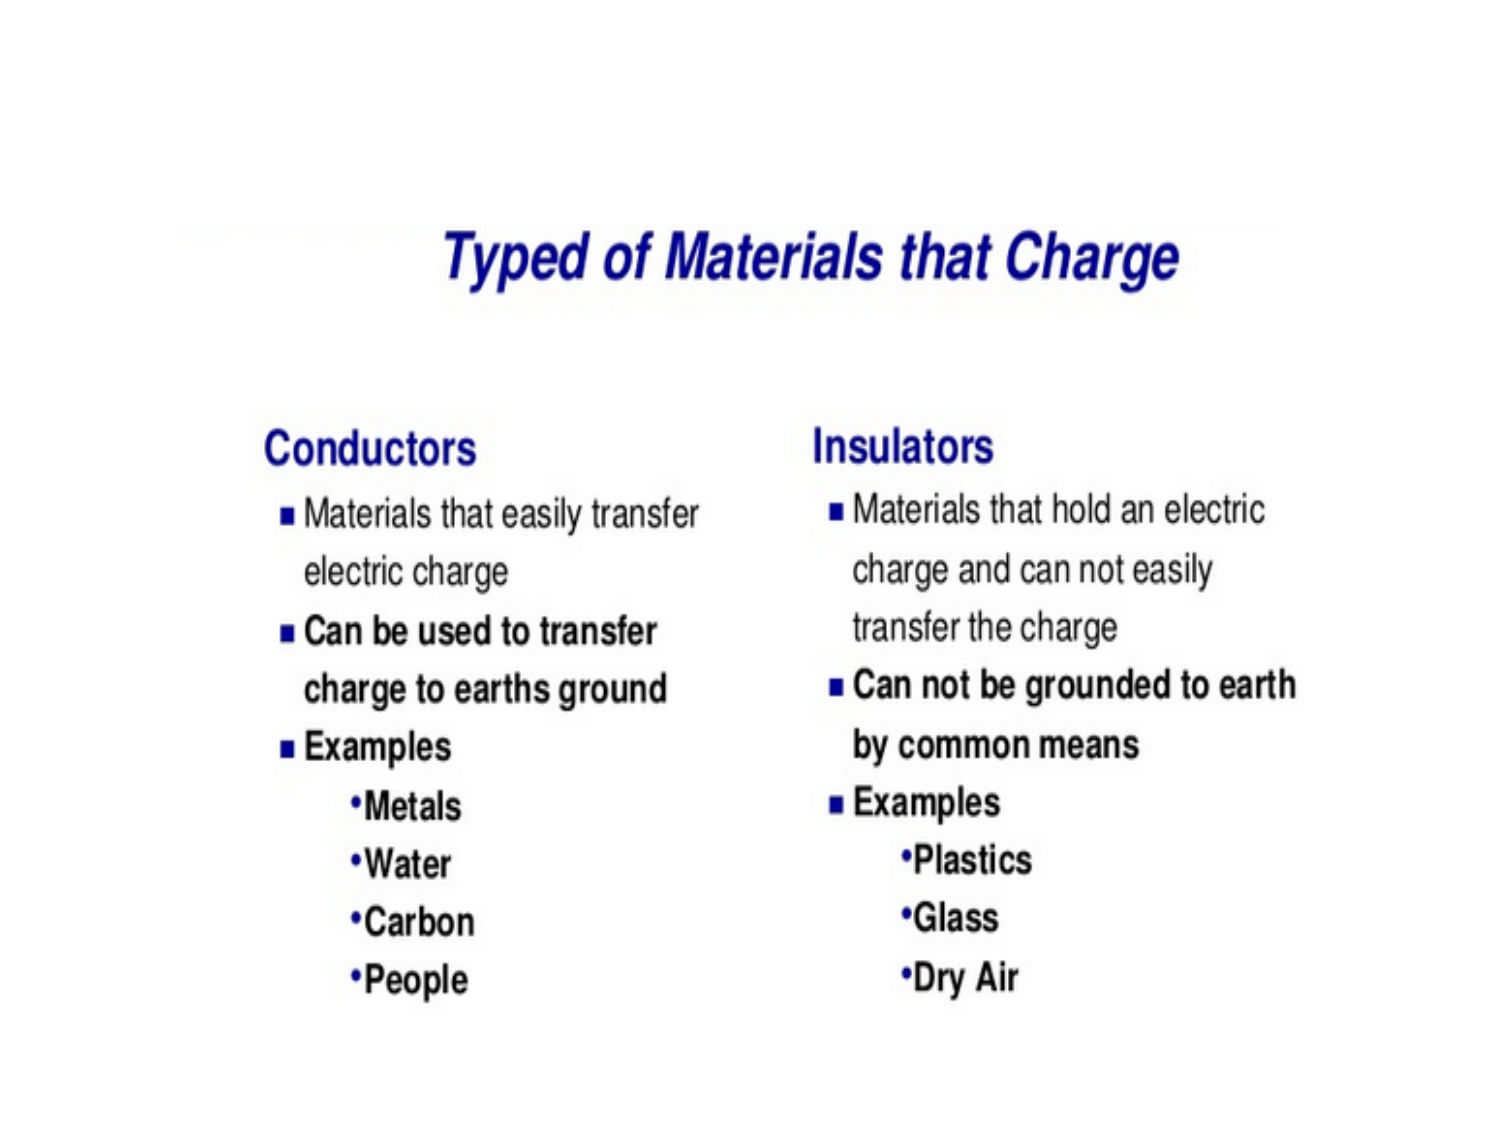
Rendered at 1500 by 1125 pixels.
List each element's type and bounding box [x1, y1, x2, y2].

picture [174, 224, 1344, 1063]
